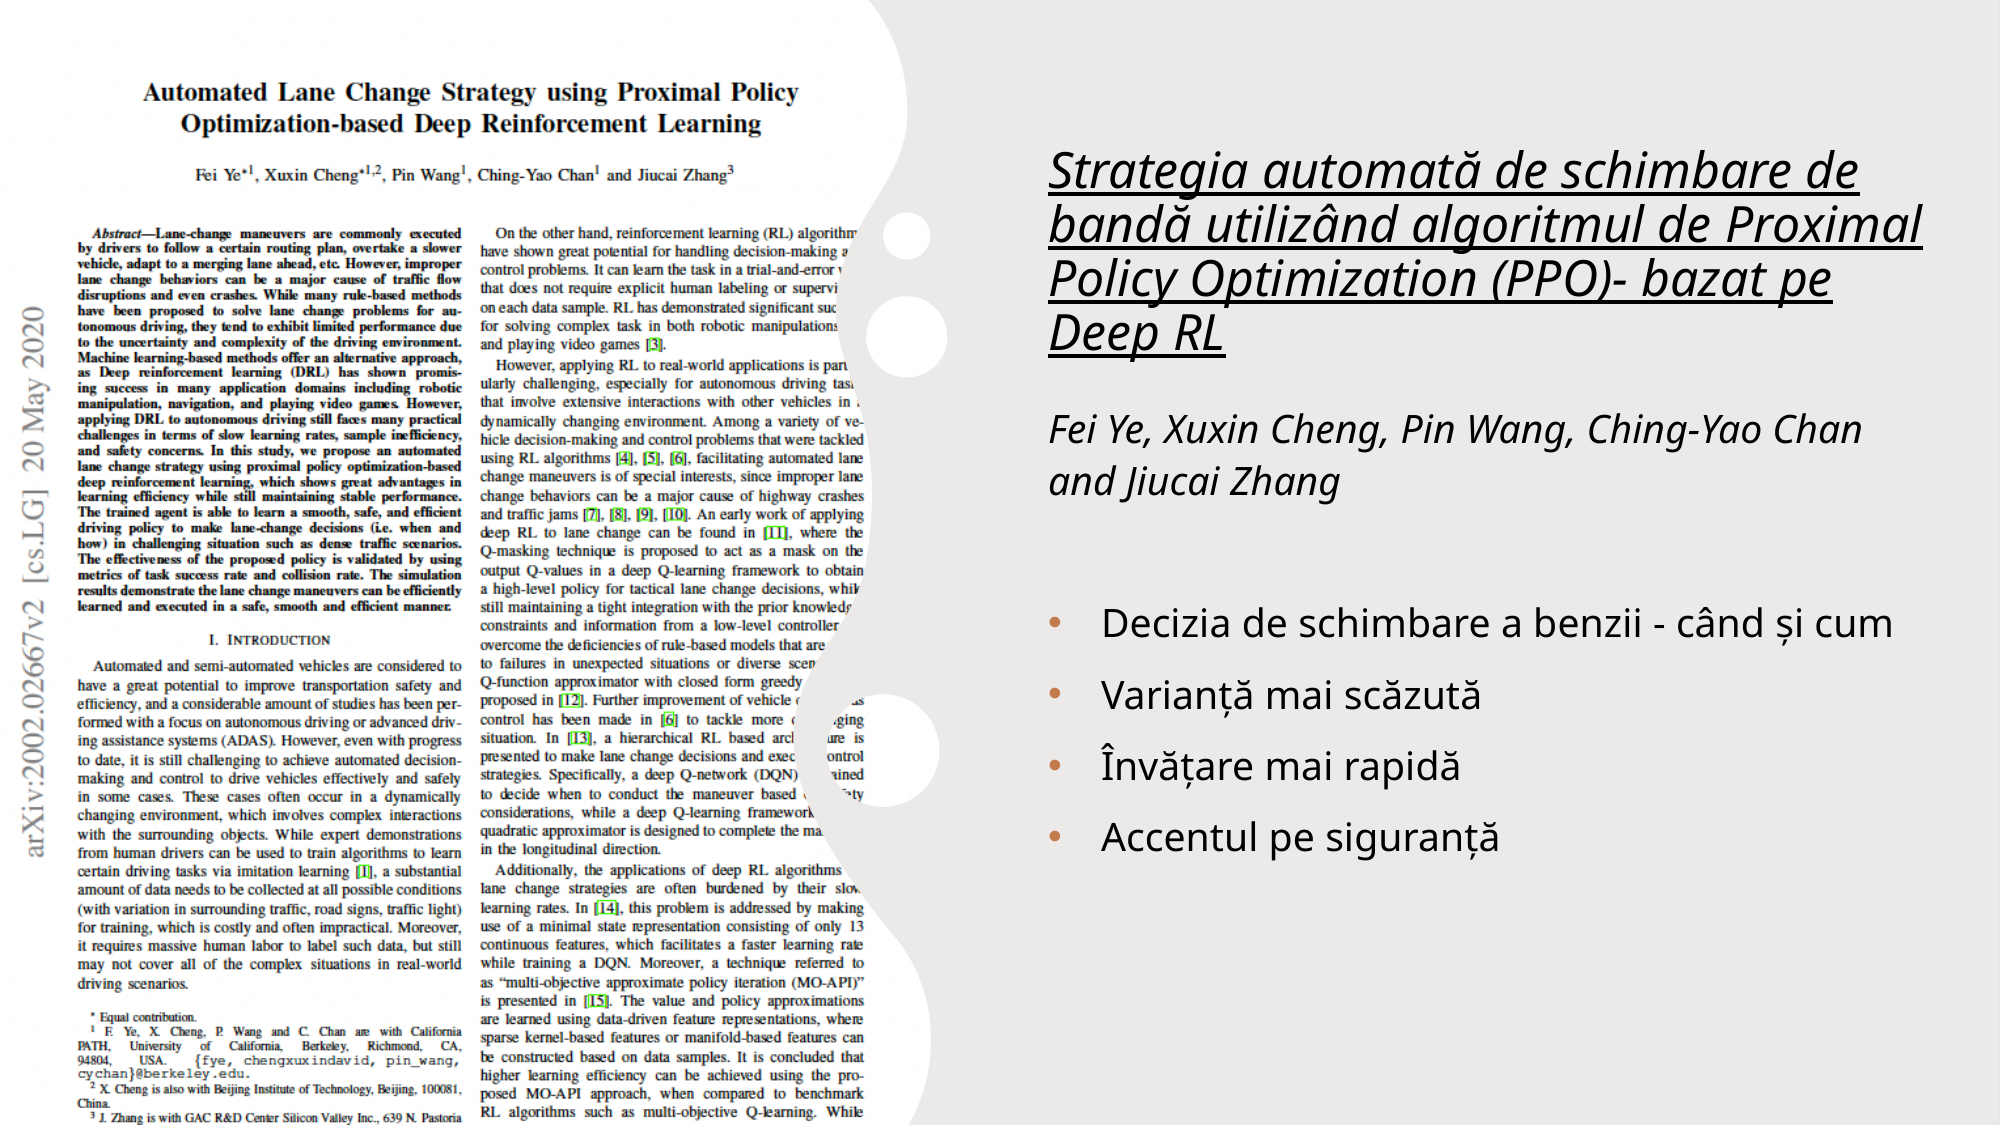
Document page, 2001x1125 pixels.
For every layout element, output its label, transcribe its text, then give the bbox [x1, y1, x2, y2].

text_box Strategia automată de schimbare de bandă utilizând algoritmul de Proximal Policy Optimization (PPO)- bazat pe Deep RL [1033, 90, 1951, 436]
text_box [948, 0, 2000, 1125]
picture [0, 0, 948, 1125]
list Fei Ye, Xuxin Cheng, Pin Wang, Ching-Yao Chan and Jiucai Zhang Decizia de schimbare a benzii - când și cum Varianță mai scăzută Învățare mai rapidă Accentul pe siguranță [1033, 392, 1912, 914]
